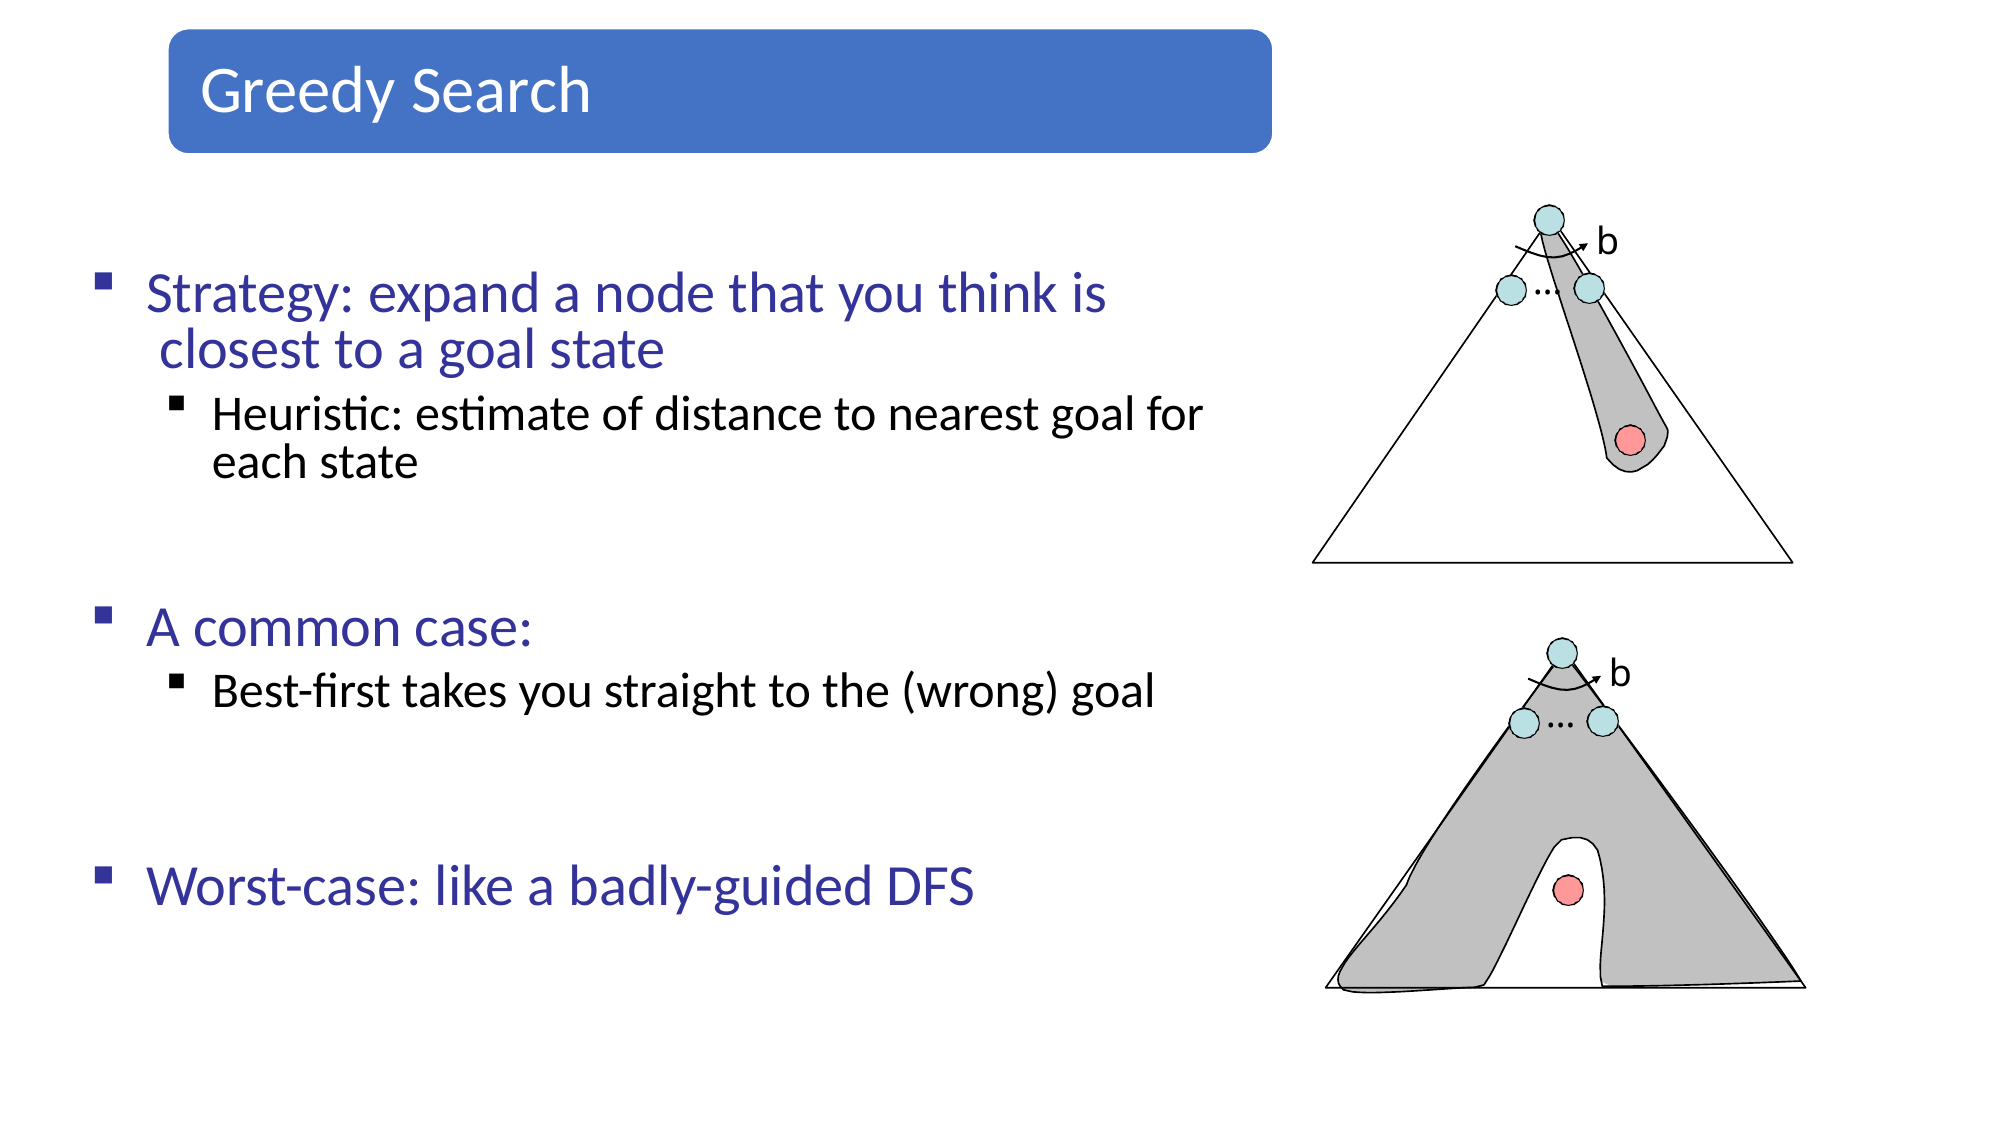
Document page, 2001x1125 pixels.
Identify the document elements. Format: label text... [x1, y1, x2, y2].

text_box A common case: Best-first takes you straight to the (wrong) goal [87, 585, 1171, 718]
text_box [1527, 675, 1546, 691]
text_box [1514, 243, 1533, 259]
text_box Worst-case: like a badly-guided DFS [87, 845, 994, 918]
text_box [1584, 675, 1602, 691]
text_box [1546, 637, 1584, 906]
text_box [167, 26, 1274, 156]
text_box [1311, 211, 1794, 564]
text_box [1324, 648, 1807, 994]
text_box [1533, 204, 1646, 456]
text_box Strategy: expand a node that you think is closest to a goal state Heuristic: estimate of distance to nearest goal for each state [87, 251, 1217, 488]
